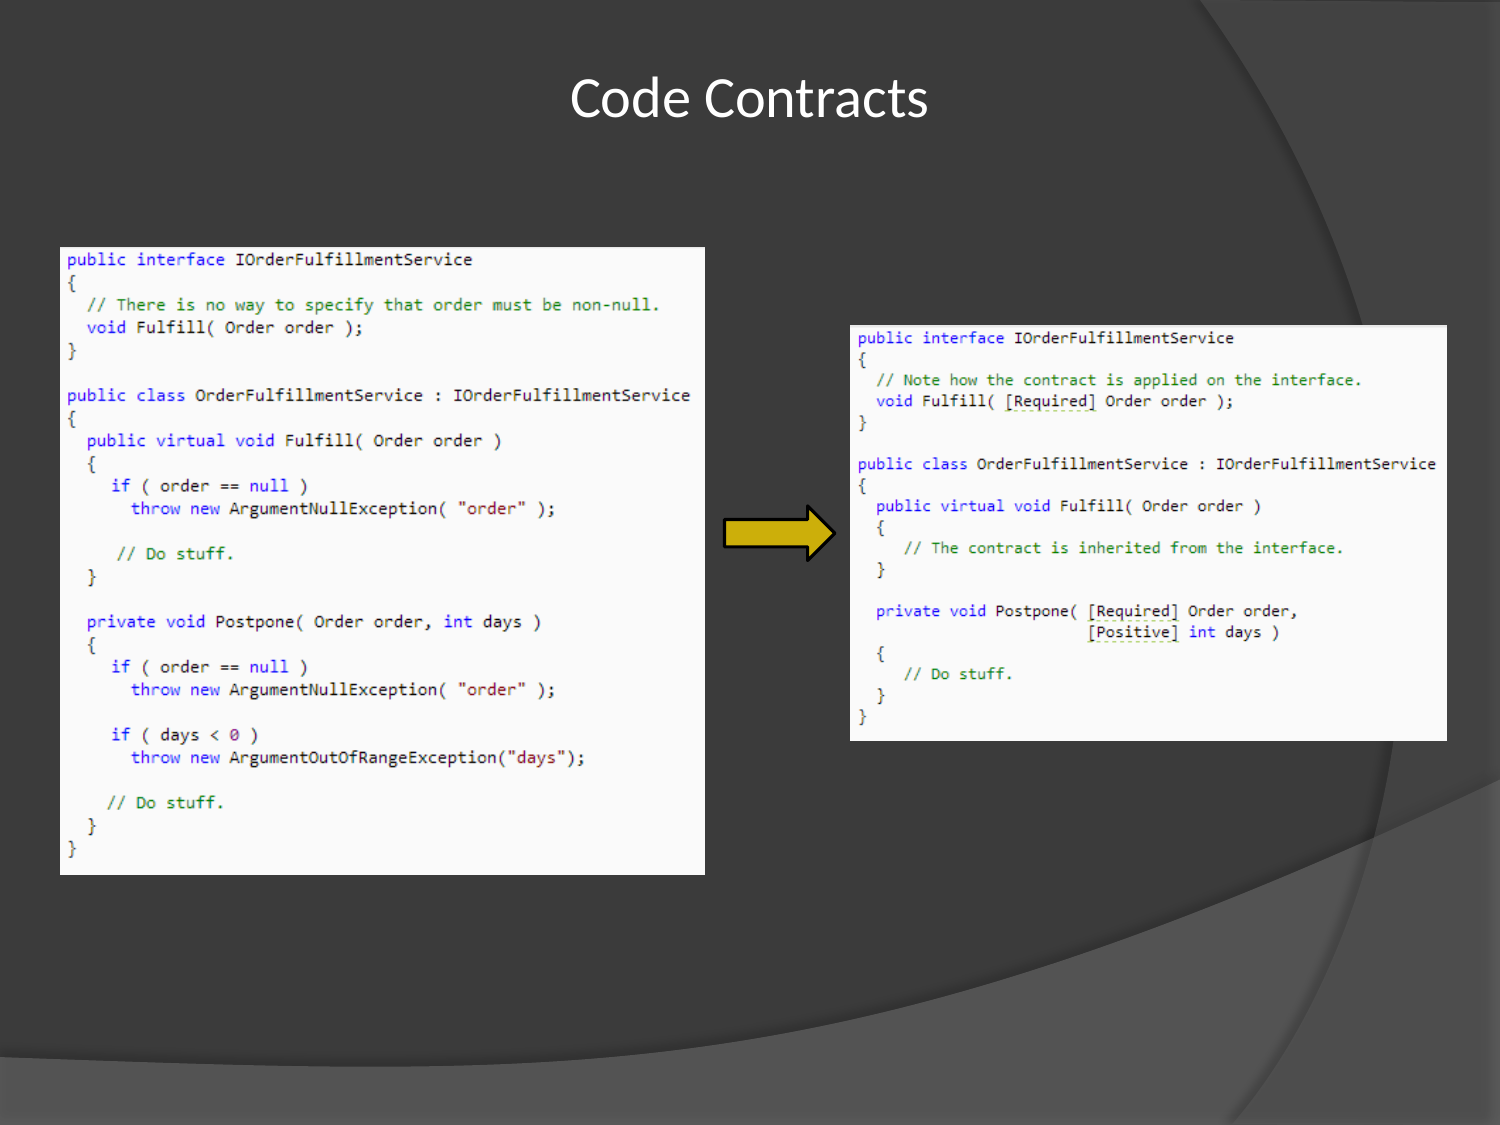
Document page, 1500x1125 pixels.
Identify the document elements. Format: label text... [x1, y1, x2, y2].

text_box Code Contracts [0, 51, 1500, 137]
text_box [722, 504, 837, 562]
picture [850, 325, 1447, 741]
picture [60, 247, 705, 875]
